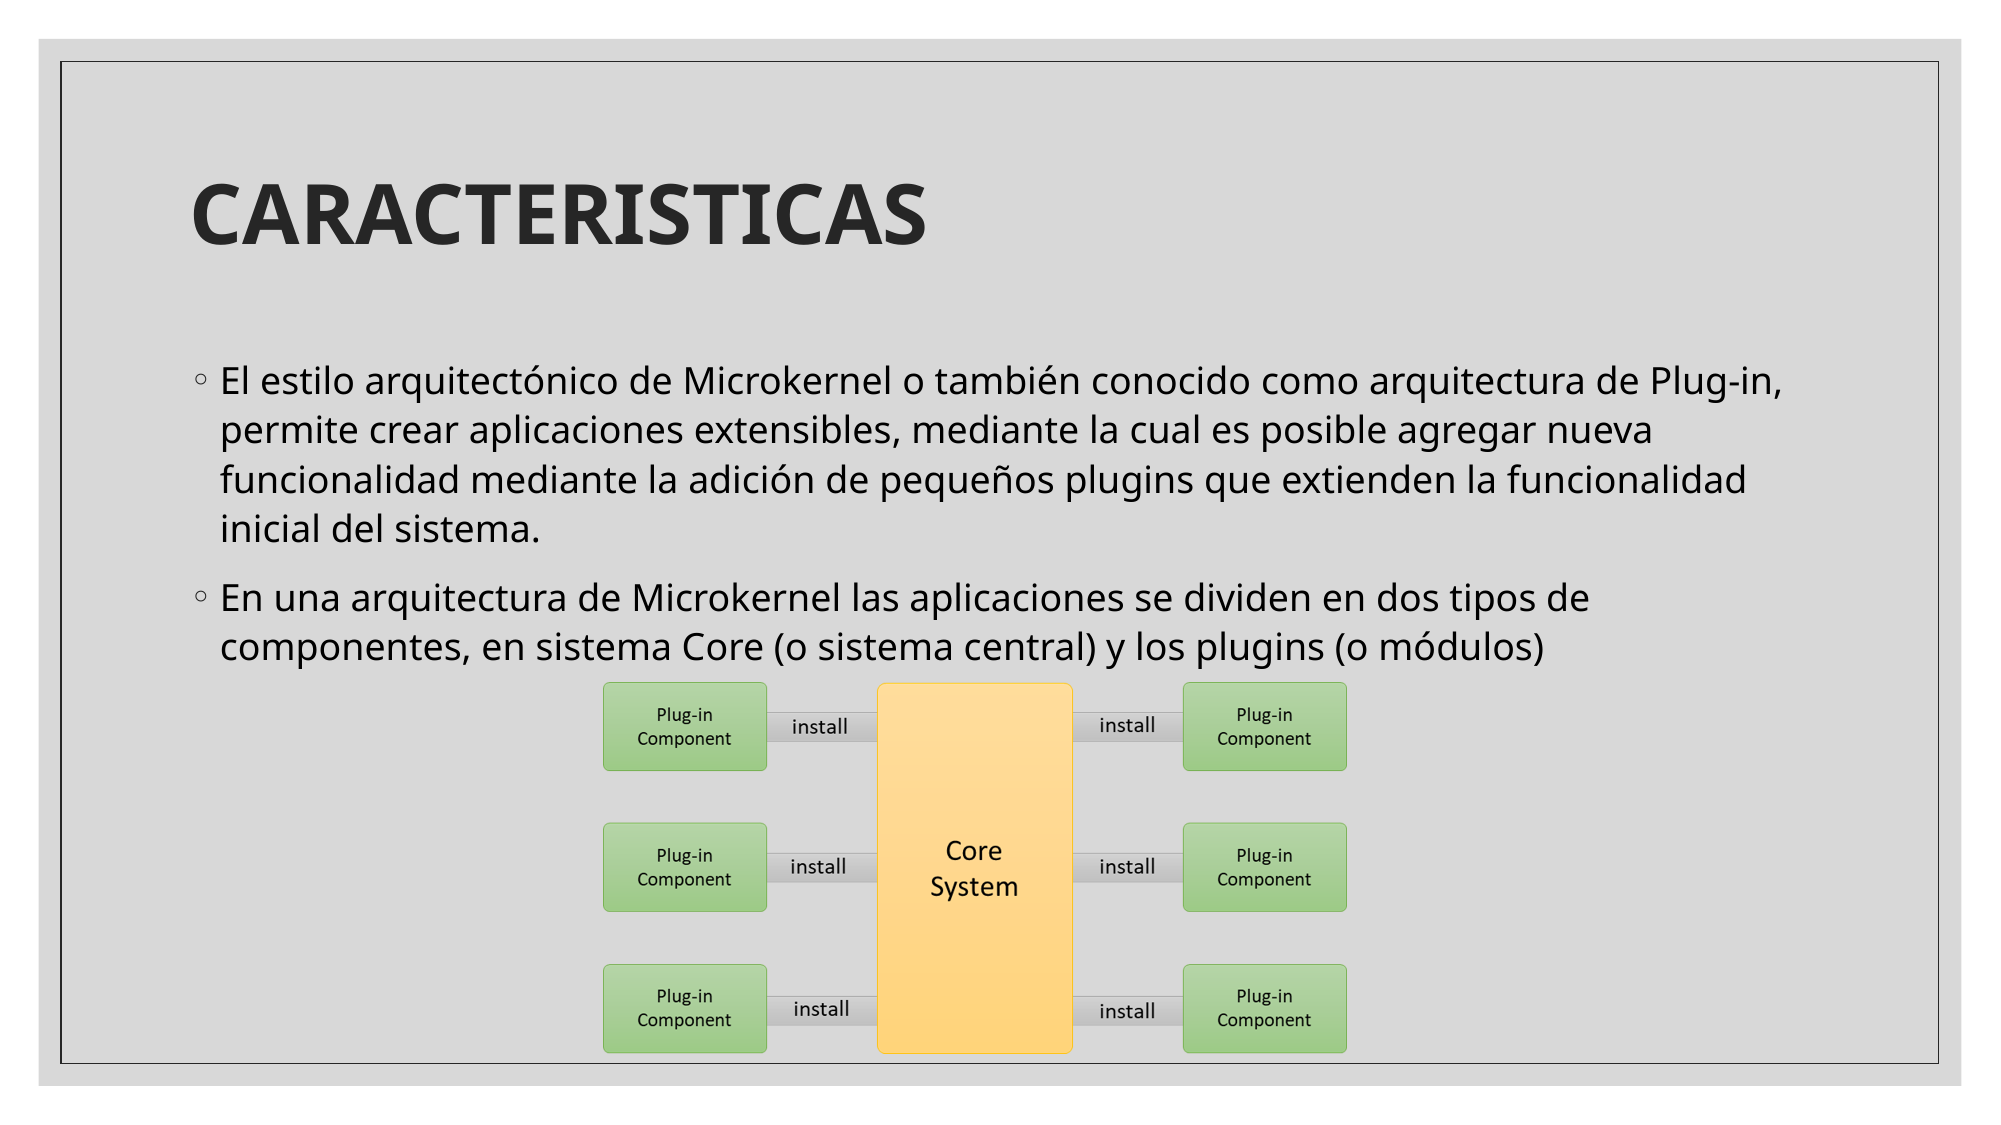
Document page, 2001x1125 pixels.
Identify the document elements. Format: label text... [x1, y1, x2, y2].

picture [603, 682, 1347, 1054]
title CARACTERISTICAS [174, 105, 1825, 331]
list El estilo arquitectónico de Microkernel o también conocido como arquitectura de Plug-in, permite crear aplicaciones extensibles, mediante la cual es posible agregar nueva funcionalidad mediante la adición de pequeños plugins que extienden la funcionalidad inicial del sistema. En una arquitectura de Microkernel las aplicaciones se dividen en dos tipos de componentes, en sistema Core (o sistema central) y los plugins (o módulos) [174, 345, 1825, 977]
